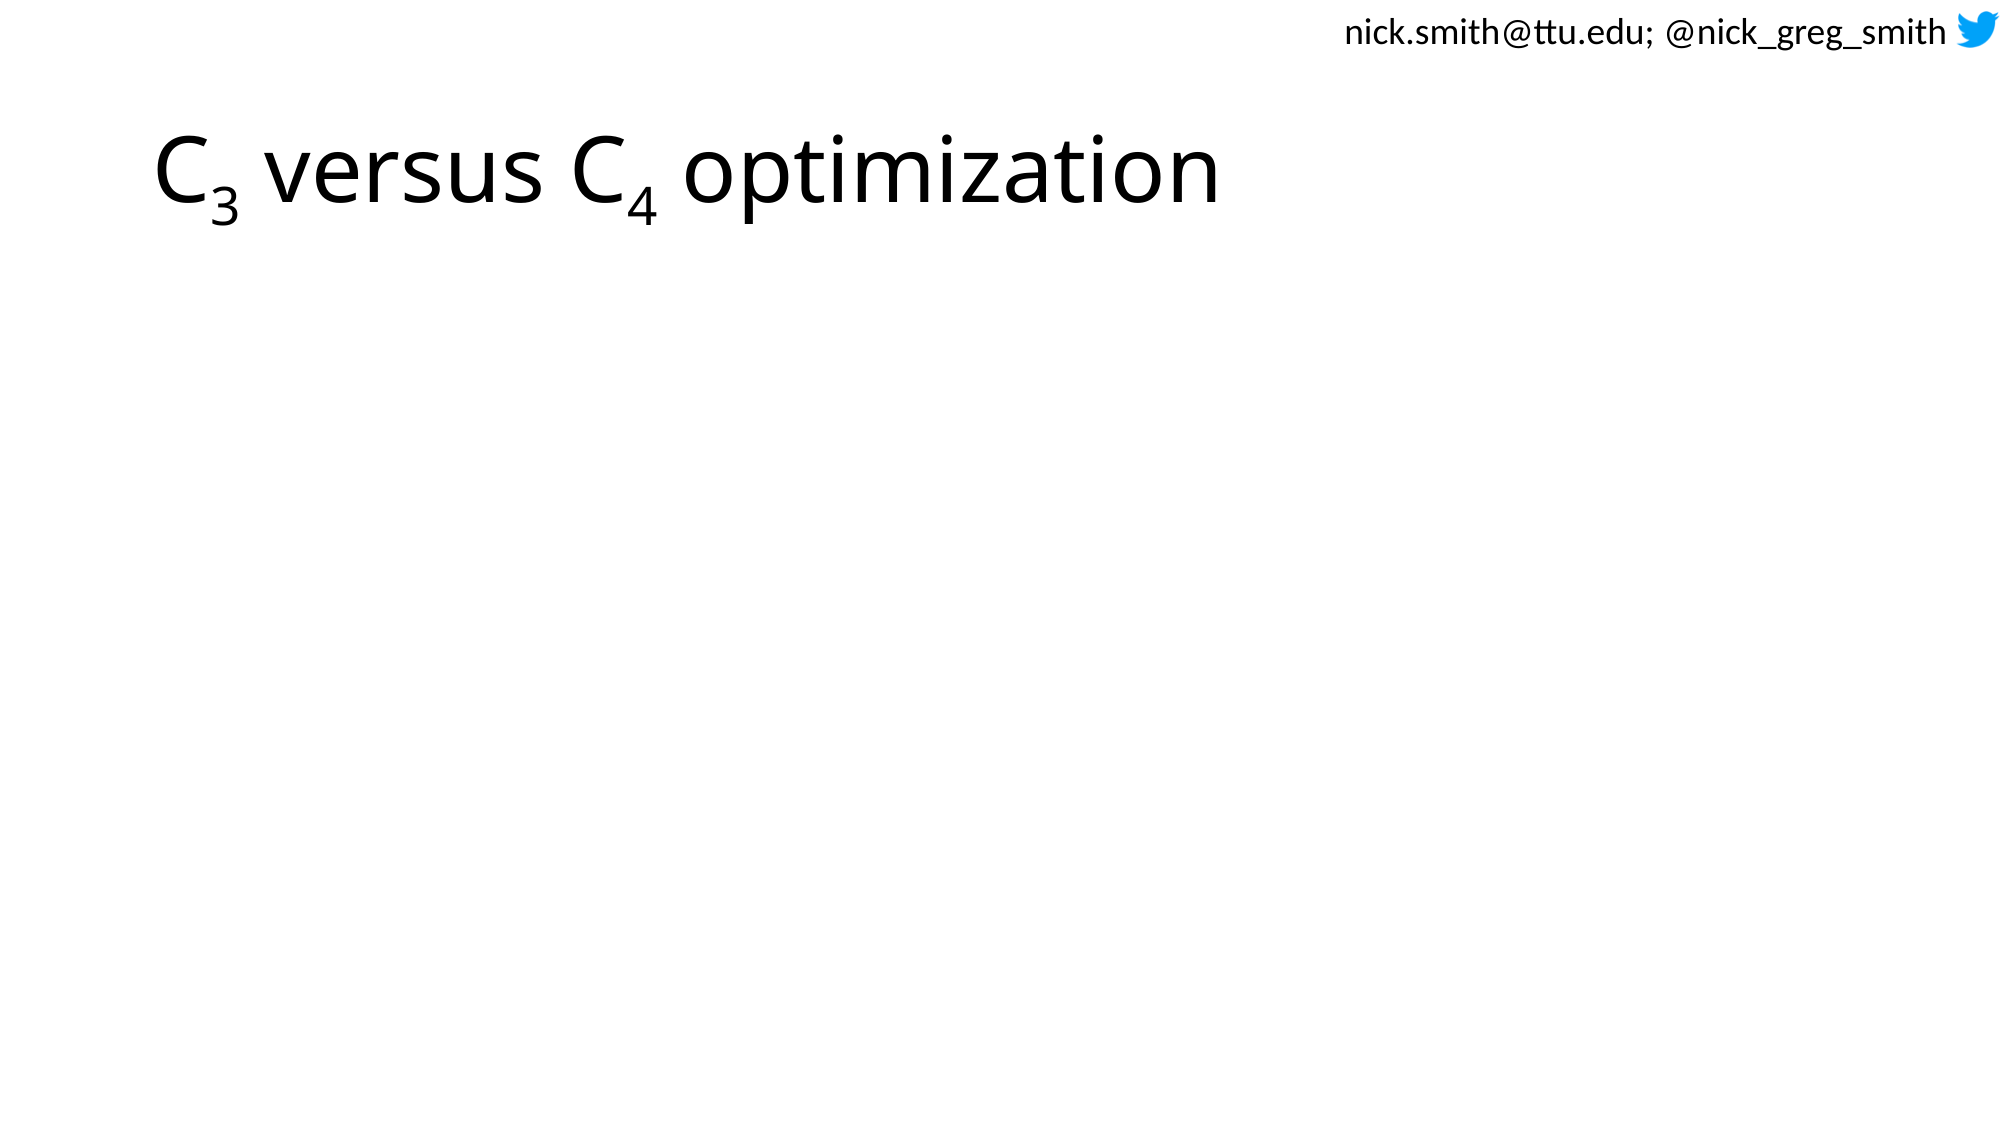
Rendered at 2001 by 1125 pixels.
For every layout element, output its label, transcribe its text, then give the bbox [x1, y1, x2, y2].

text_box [1325, 0, 2000, 60]
title C3 versus C4 optimization [137, 59, 1863, 278]
